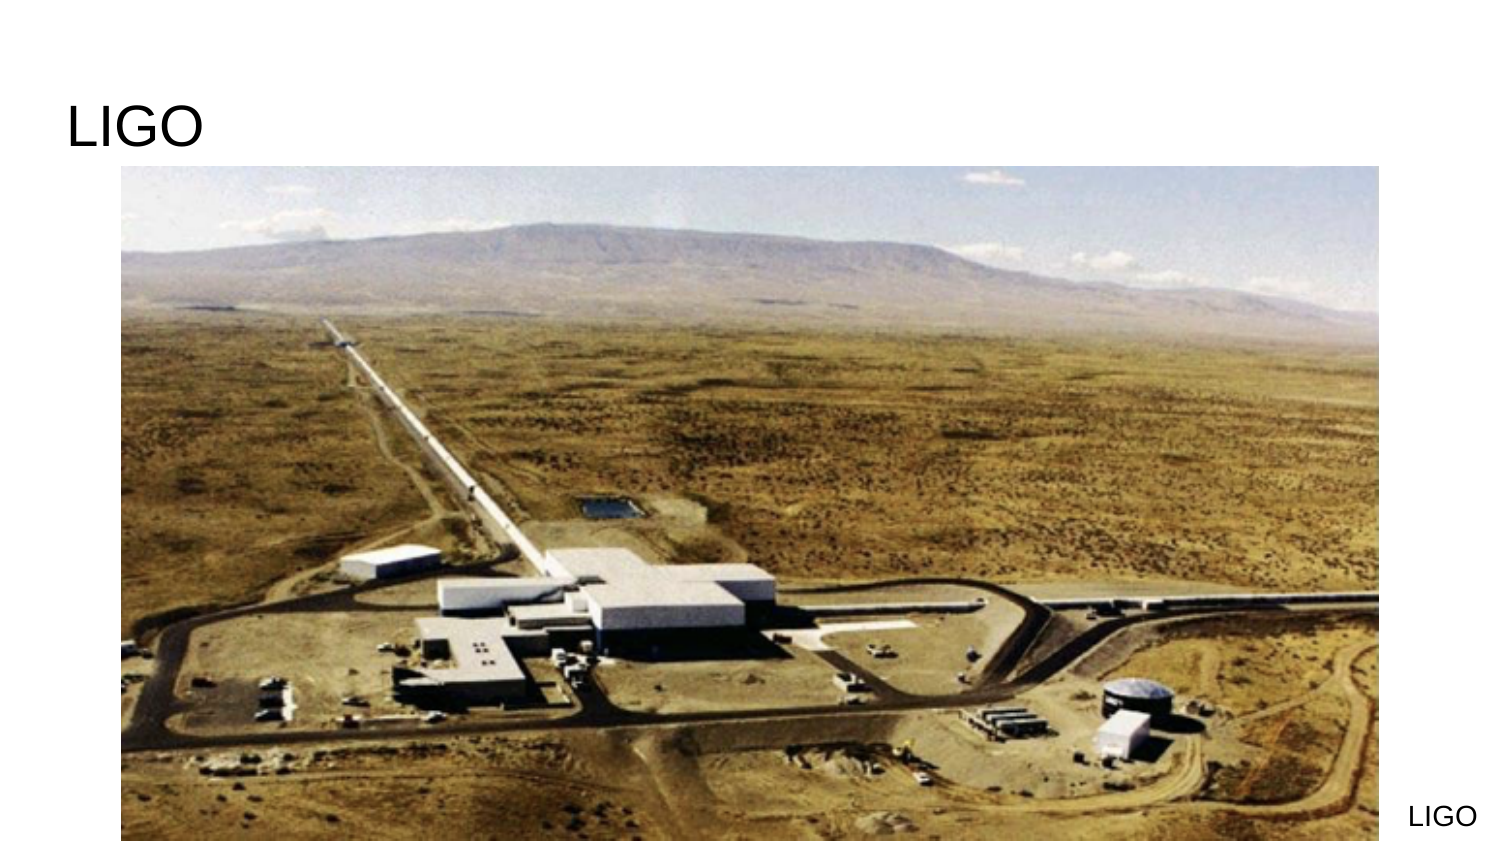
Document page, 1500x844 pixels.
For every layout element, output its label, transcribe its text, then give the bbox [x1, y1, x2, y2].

text_box LIGO [1392, 782, 1500, 844]
picture [120, 166, 1380, 841]
title LIGO [51, 72, 1449, 167]
